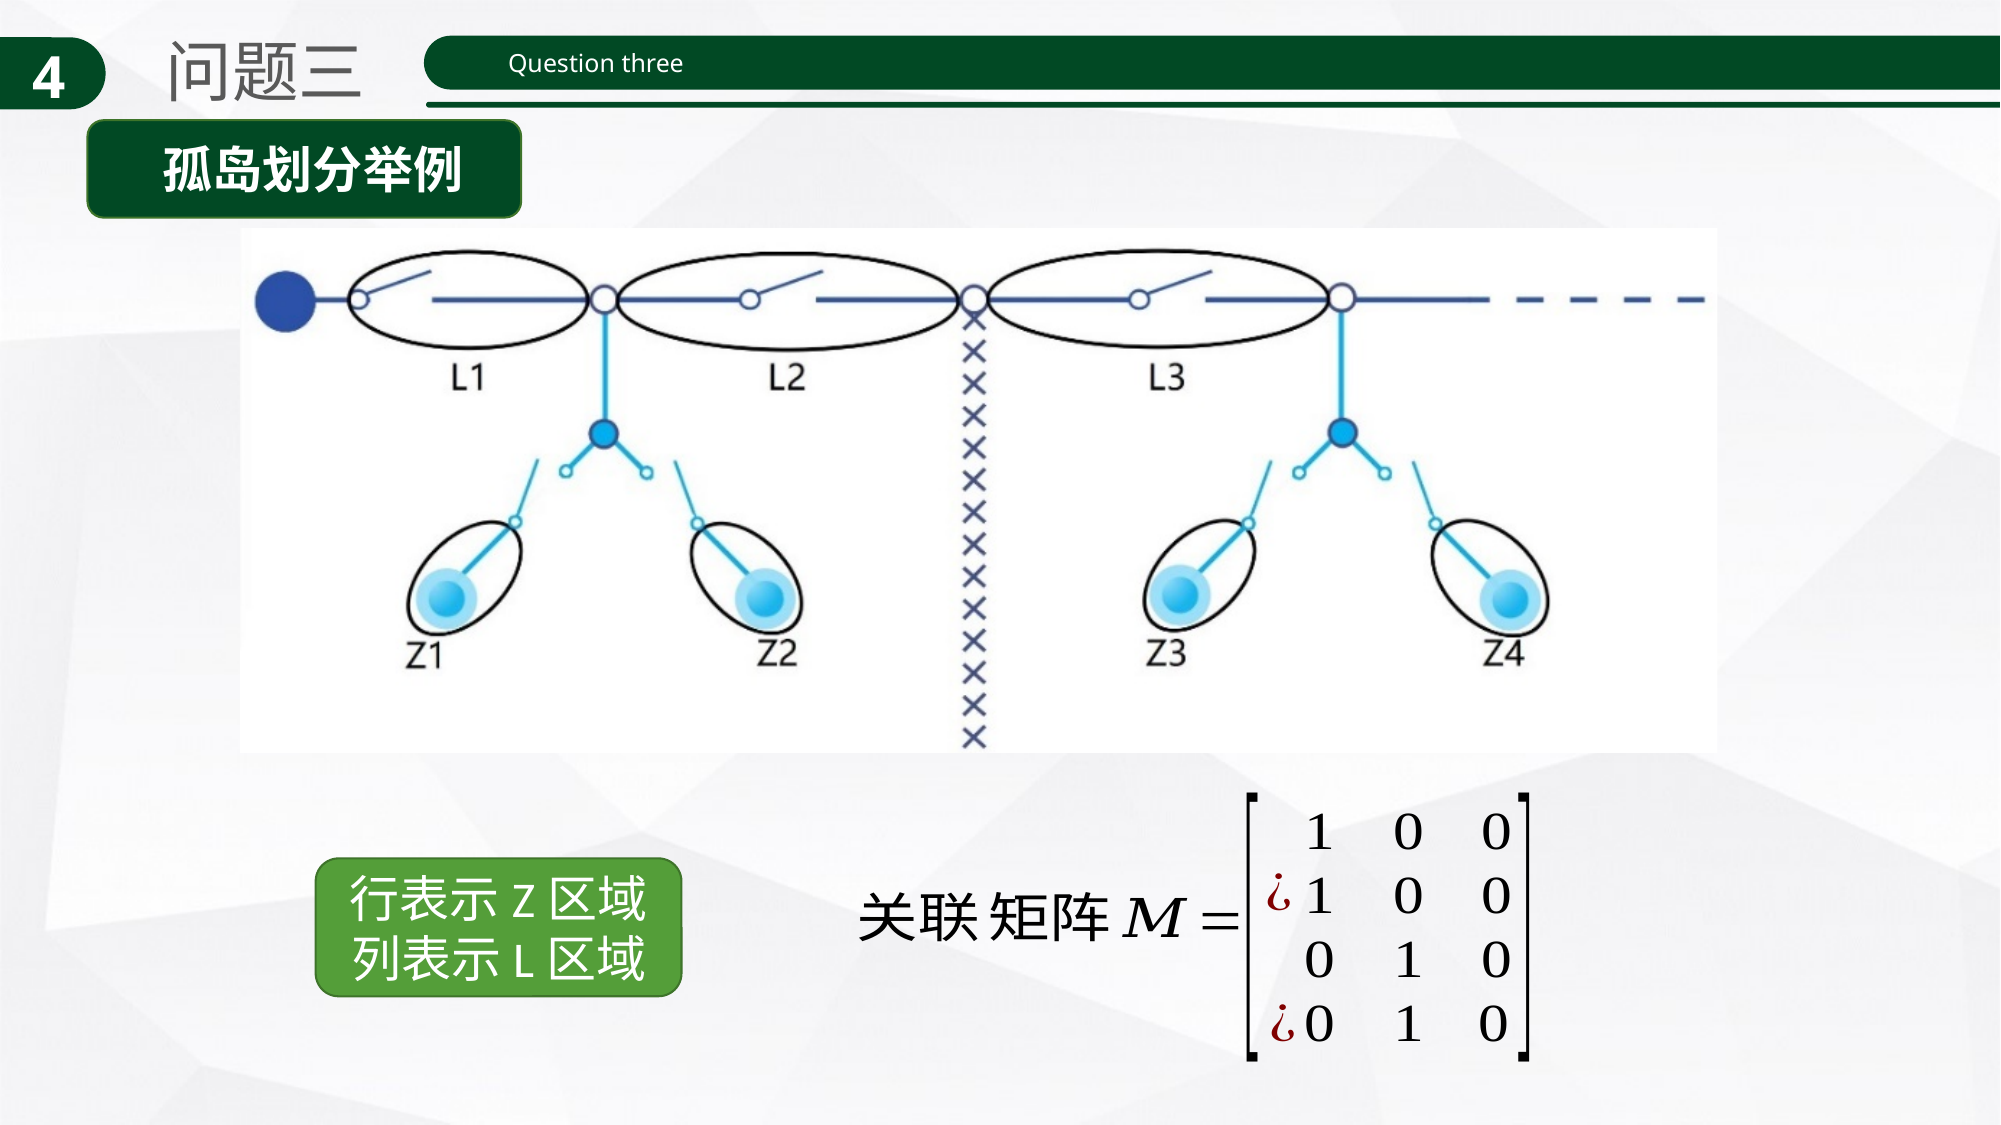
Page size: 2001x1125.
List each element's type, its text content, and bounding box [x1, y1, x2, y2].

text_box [423, 35, 2000, 108]
picture [0, 0, 2001, 1125]
text_box 问题三 [150, 22, 382, 118]
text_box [0, 33, 106, 119]
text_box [87, 120, 522, 268]
text_box 行表示Z区域 列表示L区域 [314, 857, 683, 998]
